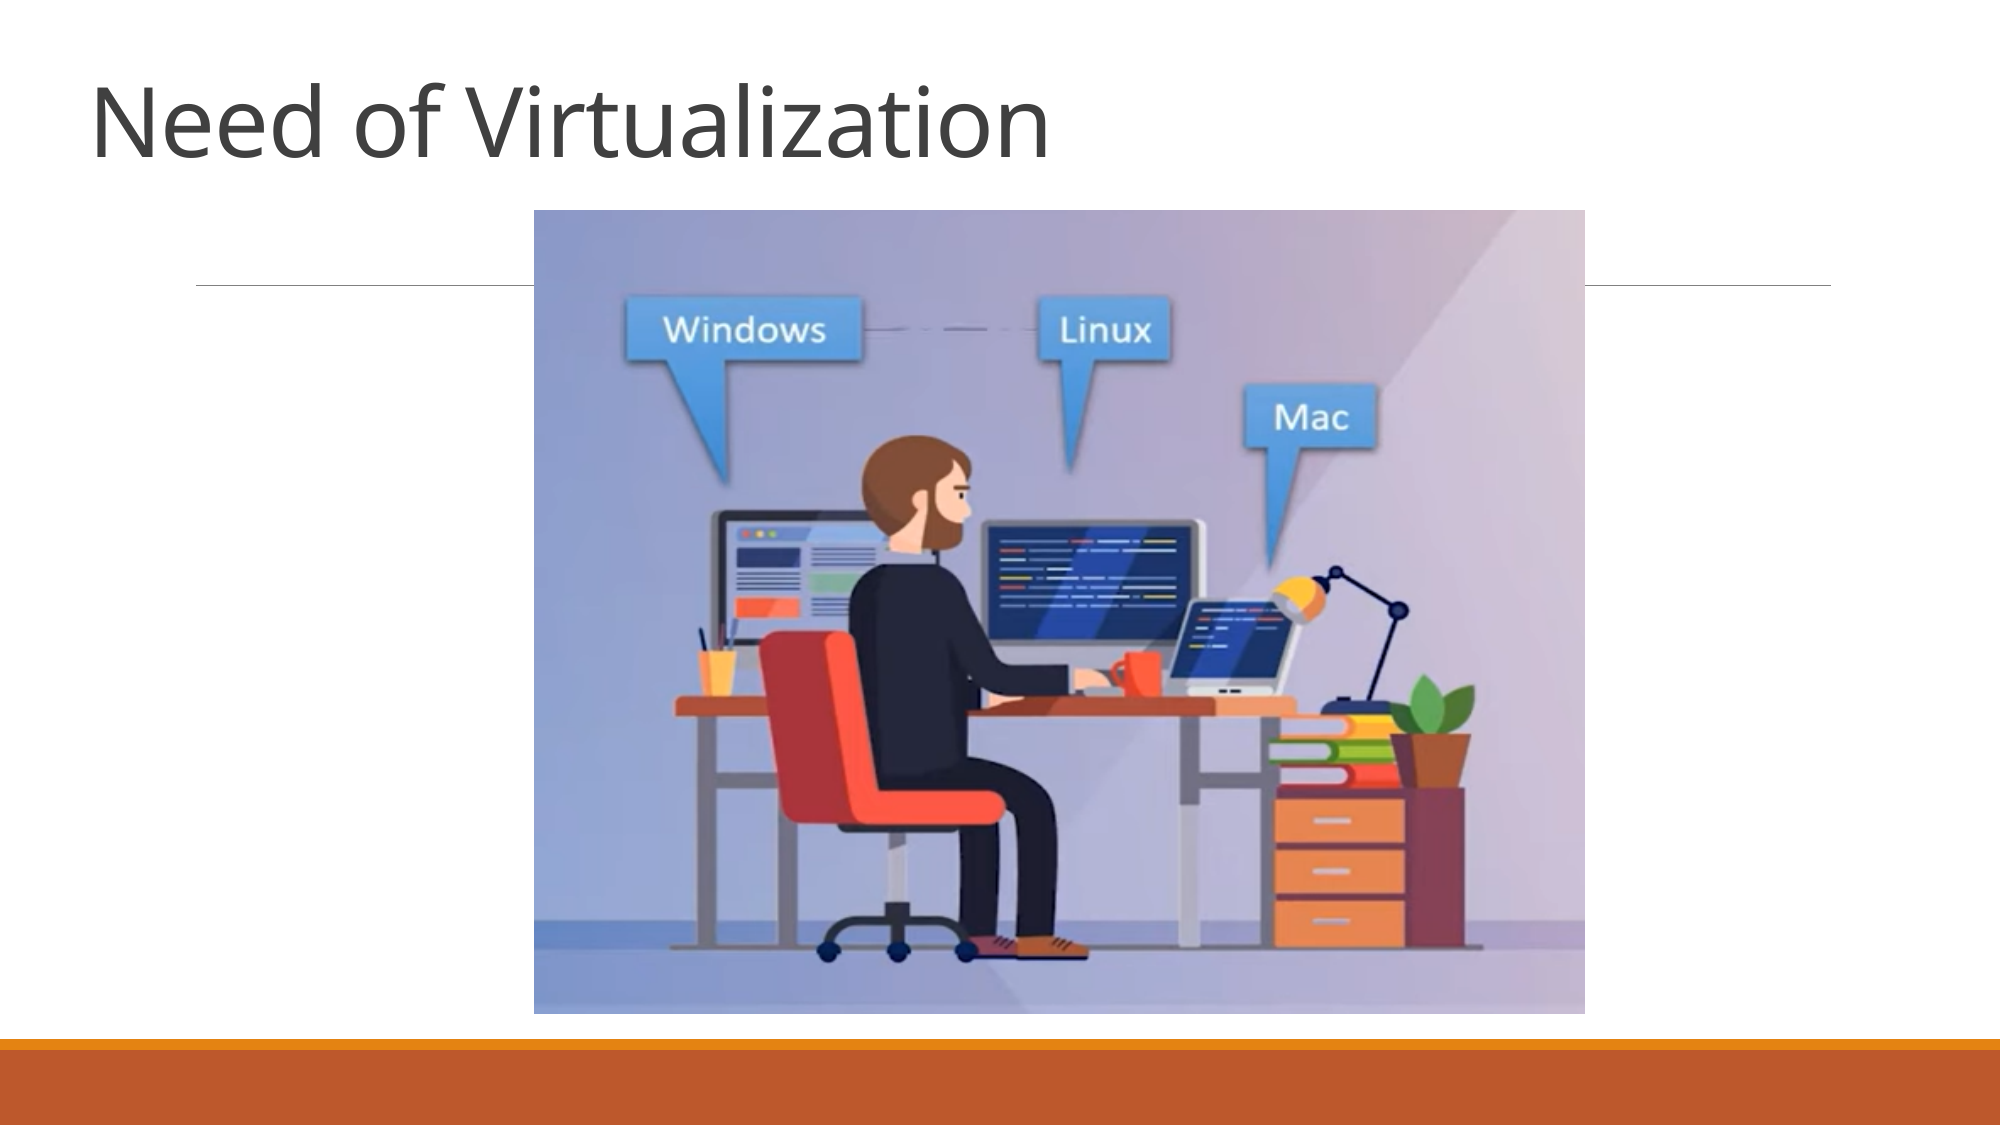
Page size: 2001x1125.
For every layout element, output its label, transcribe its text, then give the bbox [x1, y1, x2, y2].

picture [533, 209, 1586, 1015]
title Need of Virtualization [68, 58, 1932, 184]
